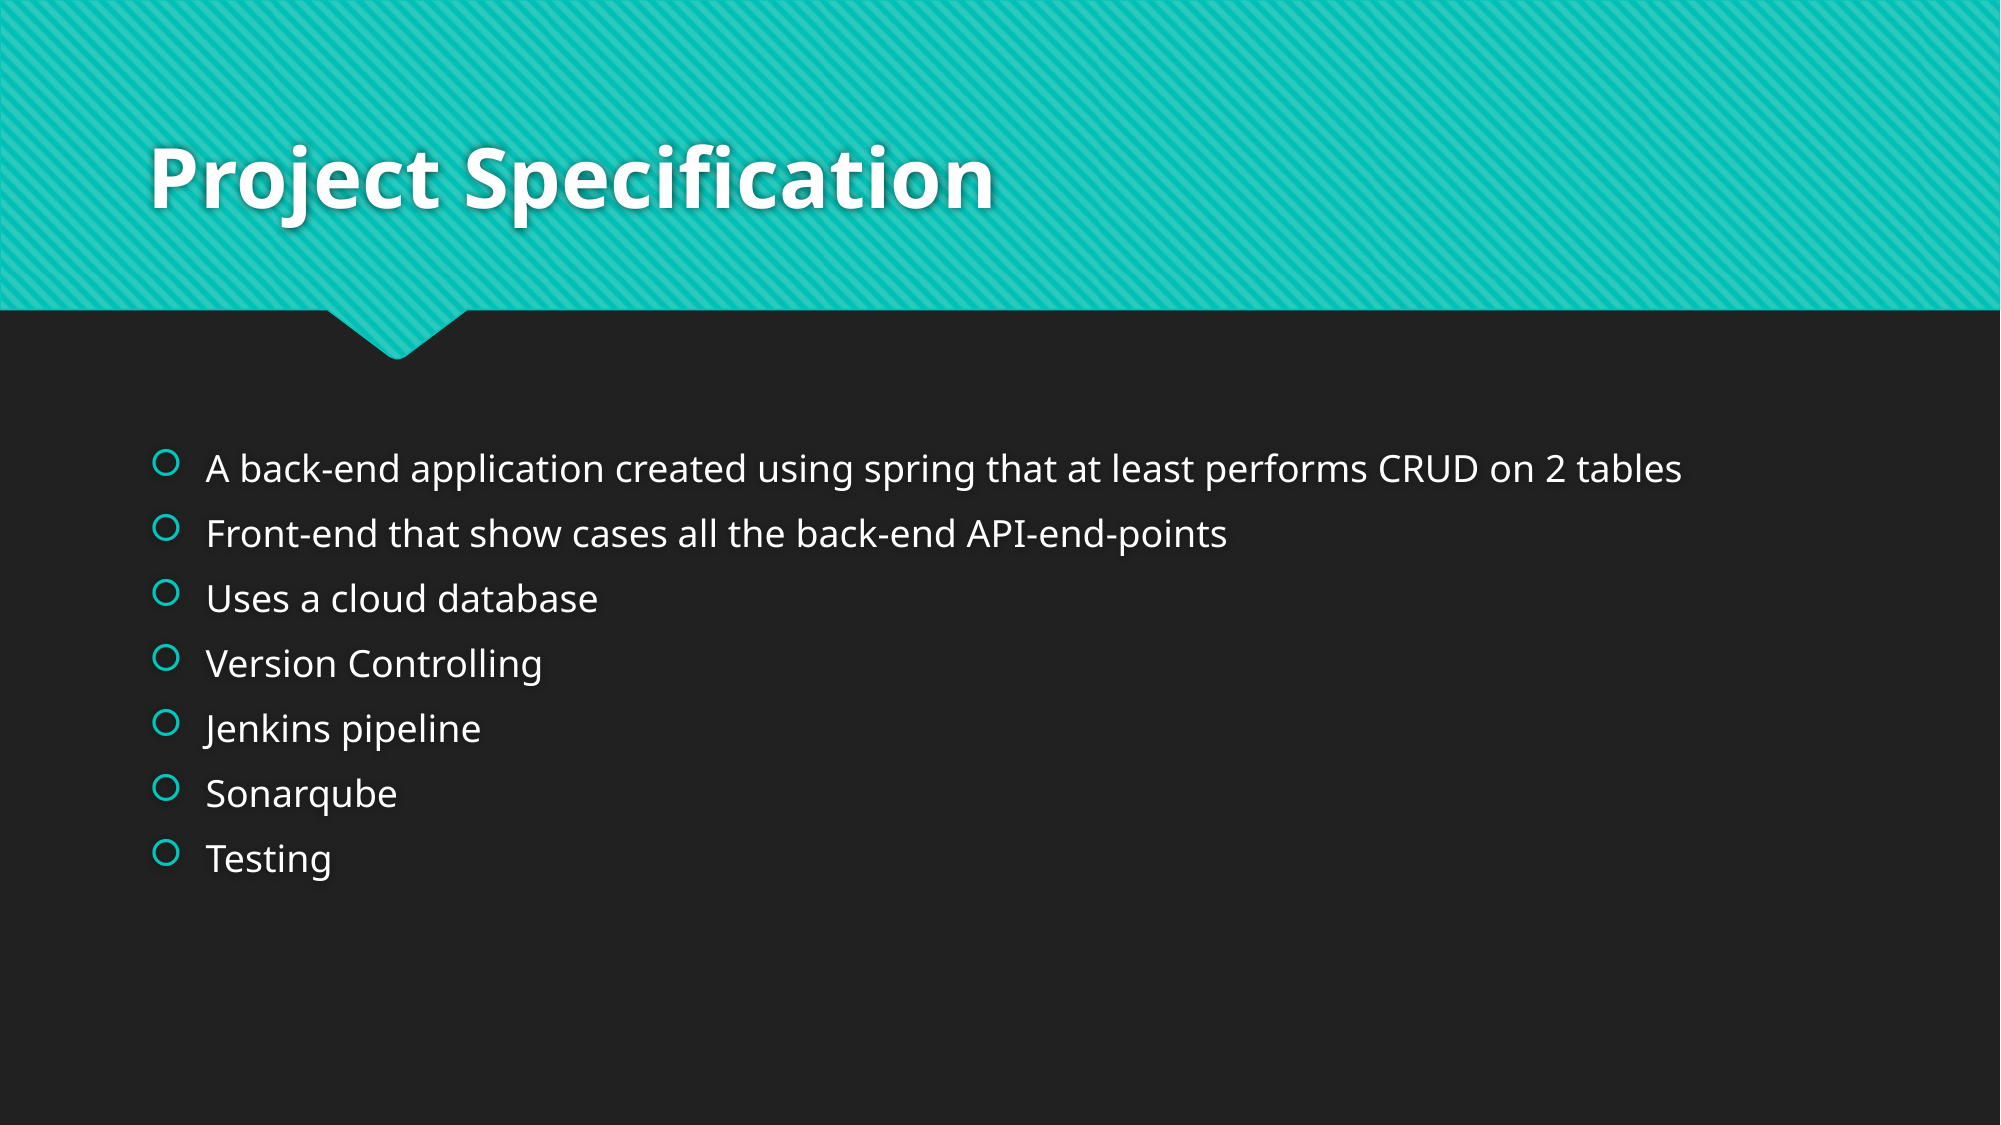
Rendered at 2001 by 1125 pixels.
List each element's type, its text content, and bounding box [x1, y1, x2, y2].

title Project Specification [132, 73, 1868, 233]
list A back-end application created using spring that at least performs CRUD on 2 tables Front-end that show cases all the back-end API-end-points Uses a cloud database Version Controlling Jenkins pipeline Sonarqube Testing [134, 364, 1866, 962]
